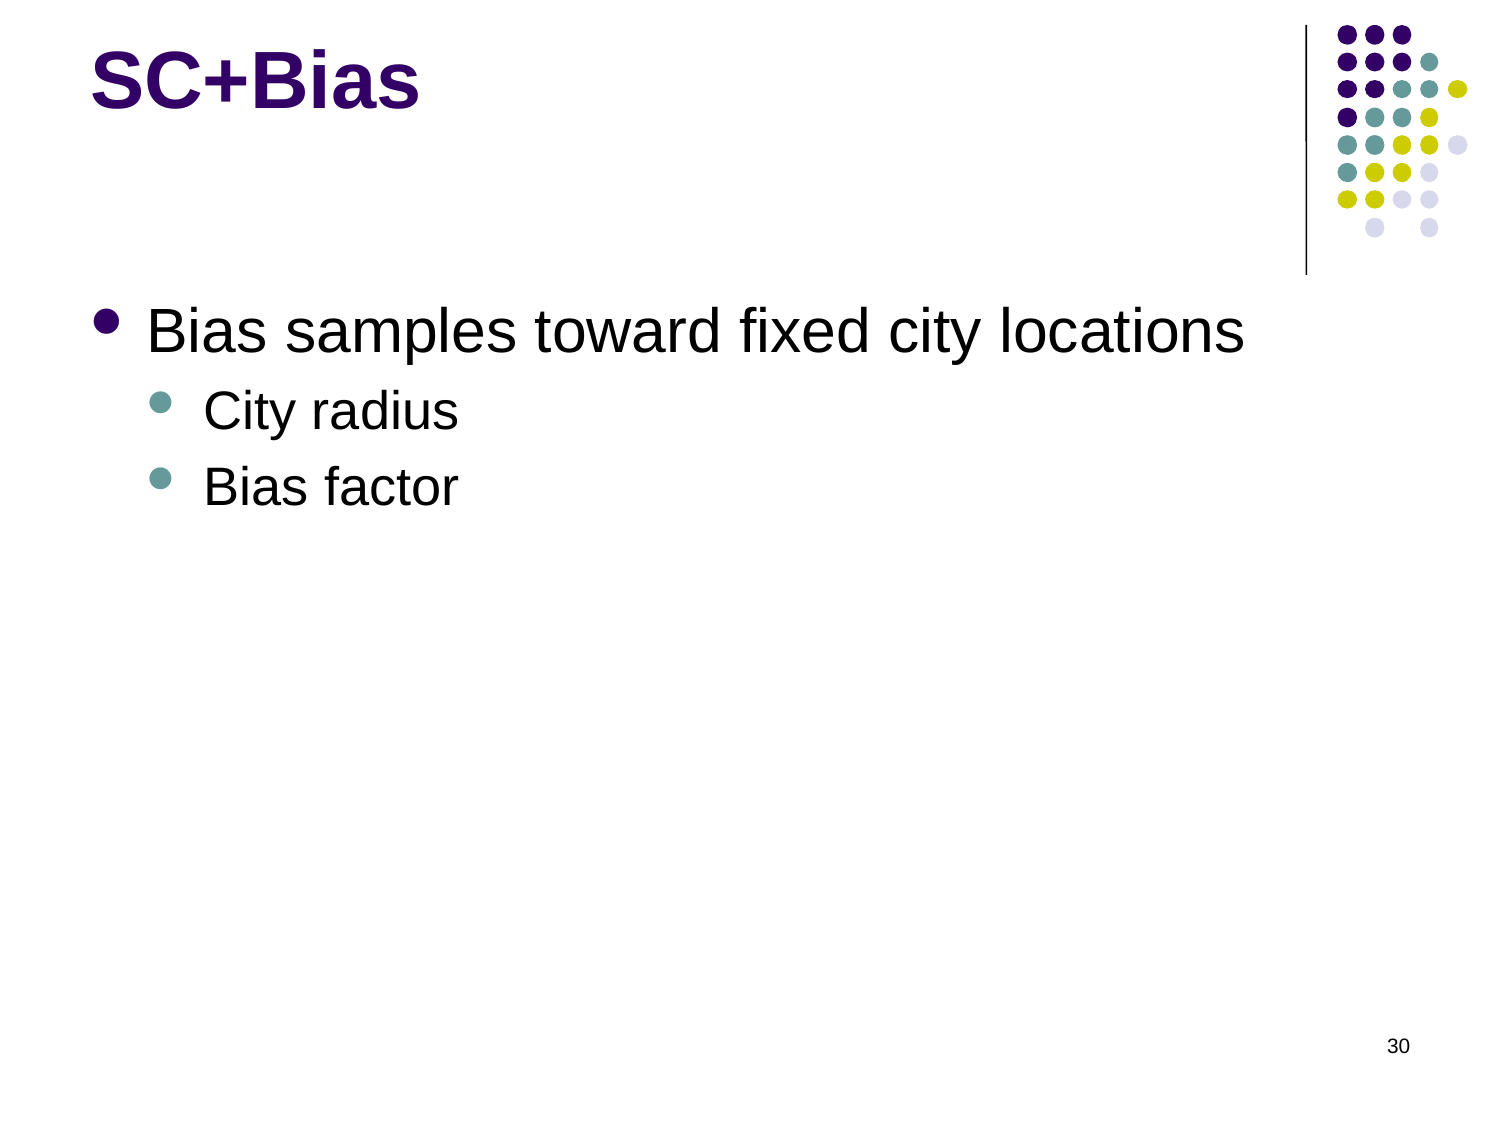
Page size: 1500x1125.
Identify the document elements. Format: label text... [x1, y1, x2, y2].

title SC+Bias [75, 20, 1313, 233]
slide_number 30 [1074, 1024, 1426, 1101]
list Bias samples toward fixed city locations City radius Bias factor [75, 282, 1425, 1006]
